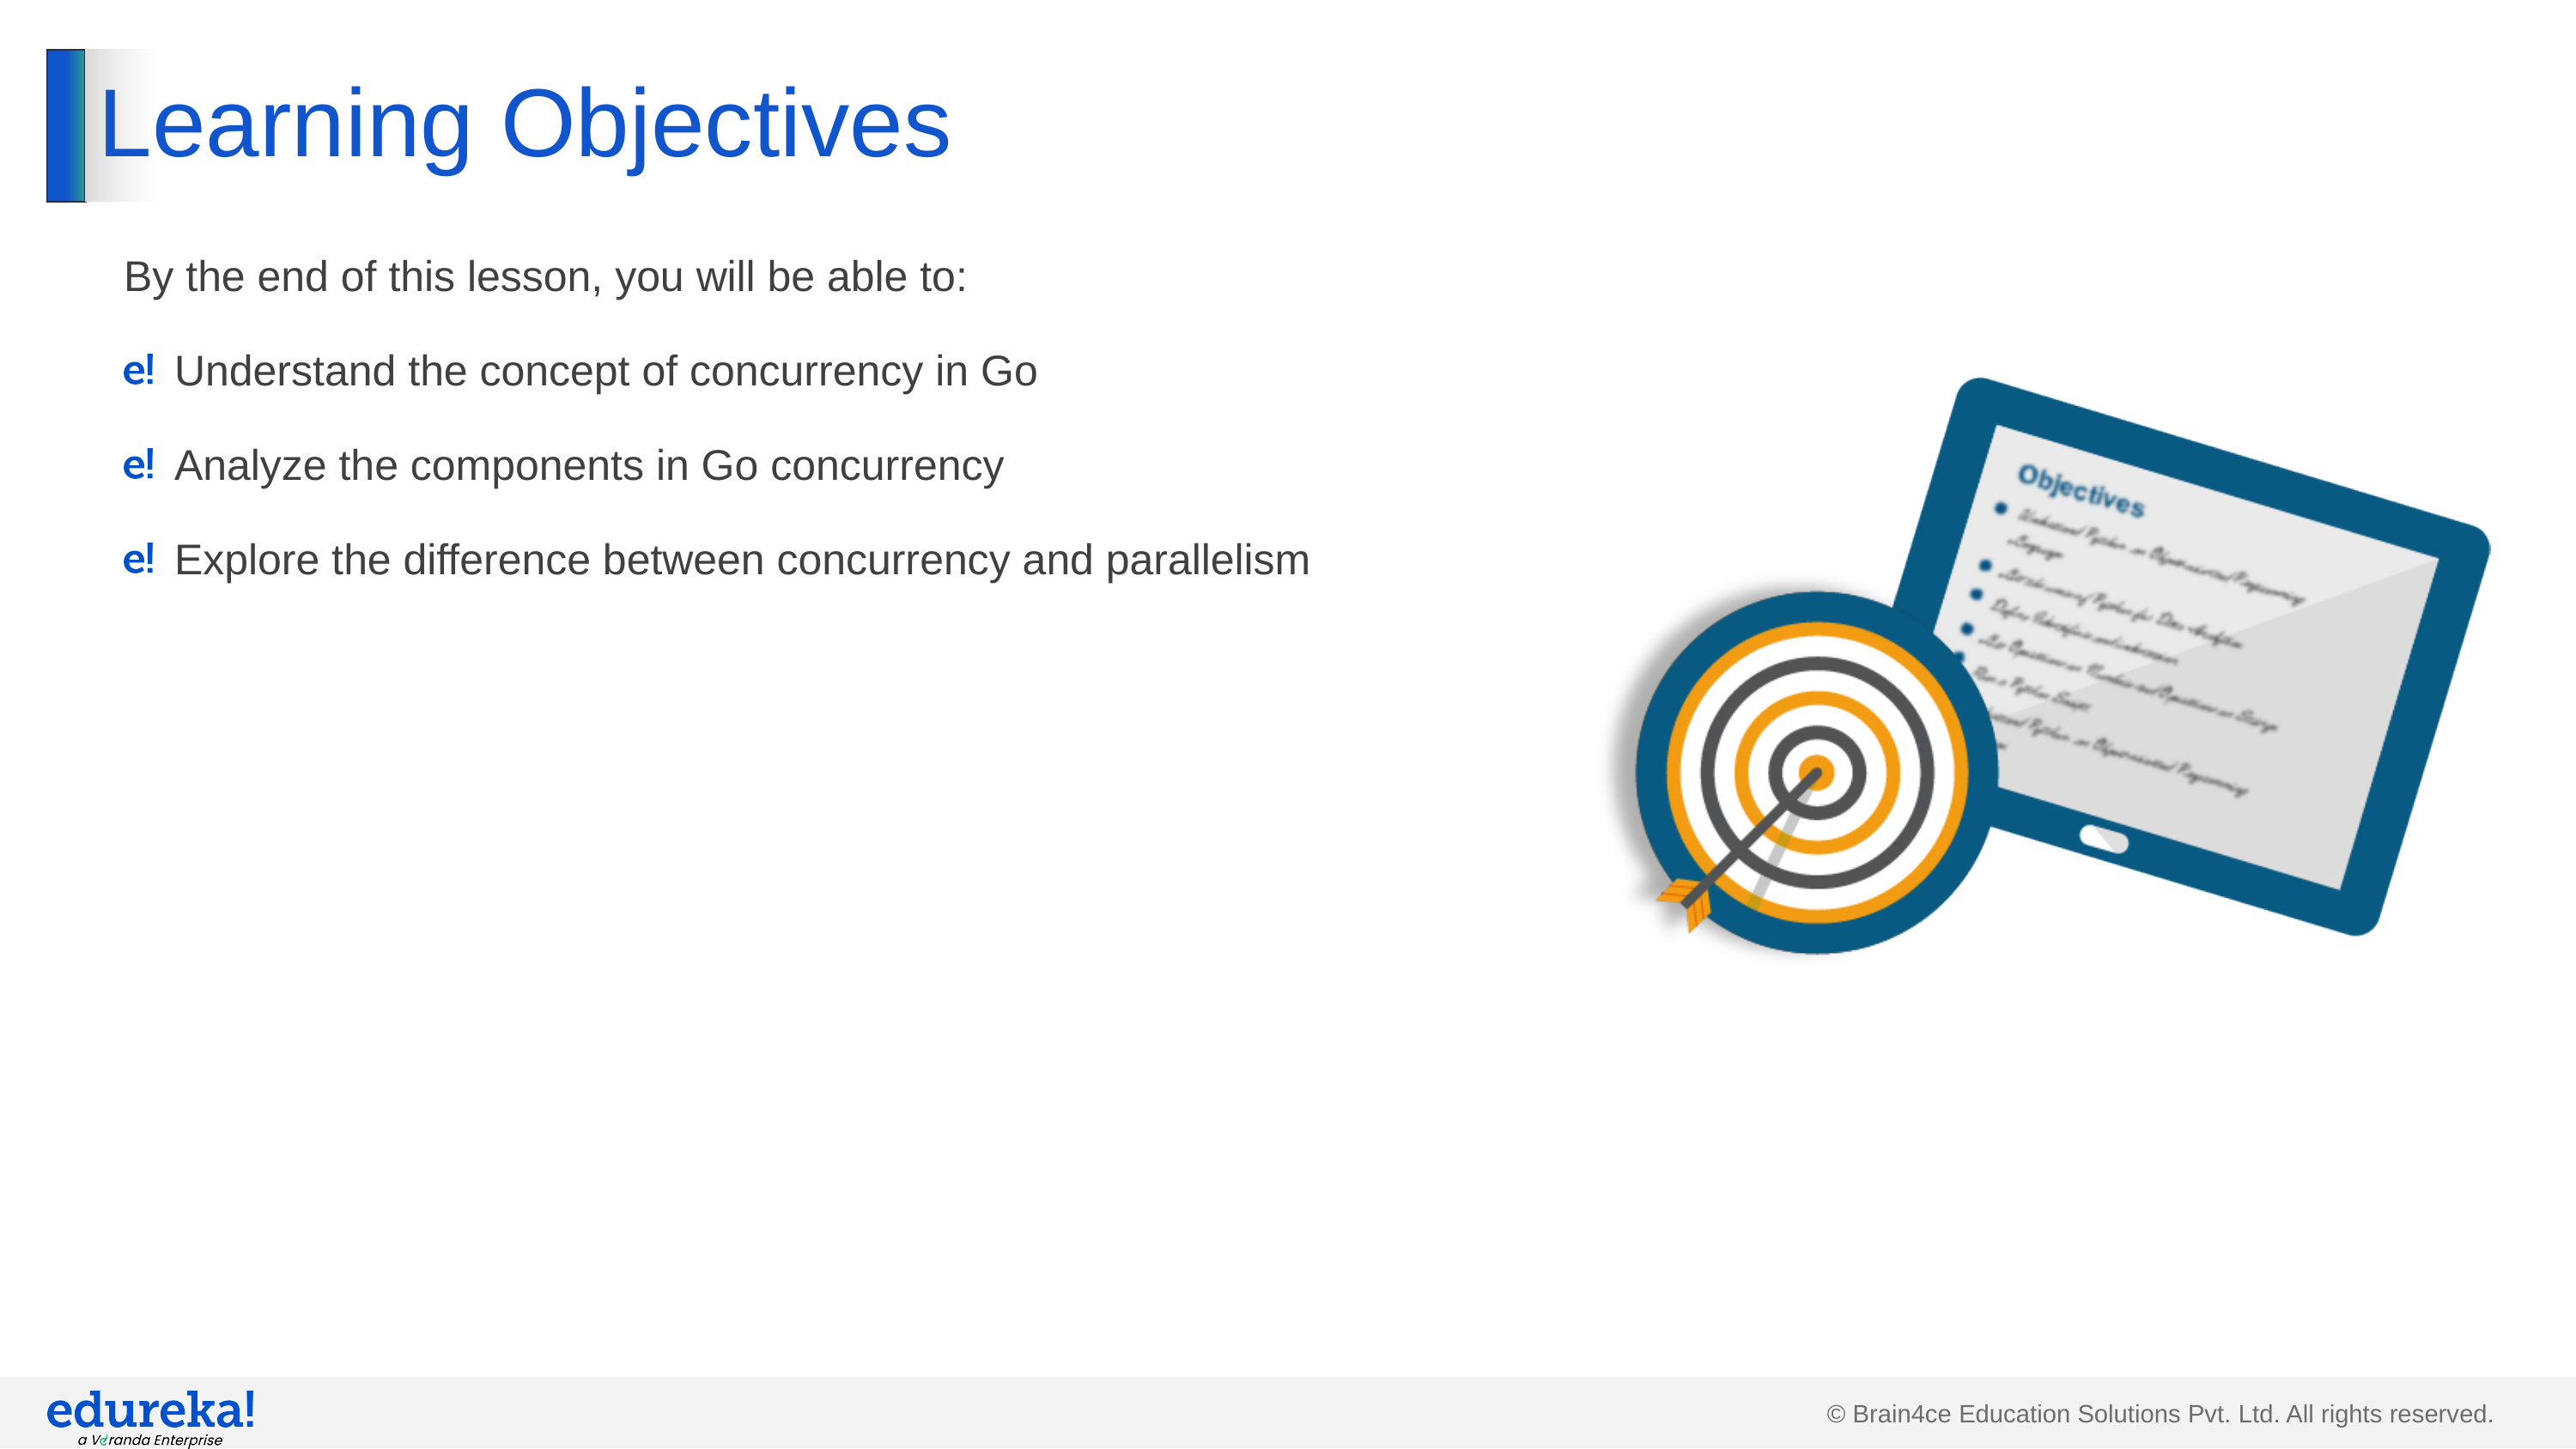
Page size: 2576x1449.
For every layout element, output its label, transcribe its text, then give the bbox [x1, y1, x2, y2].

picture [124, 448, 153, 479]
picture [47, 1391, 253, 1449]
picture [124, 543, 153, 573]
list By the end of this lesson, you will be able to: Understand the concept of concurrency in Go Analyze the components in Go concurrency Explore the difference between concurrency and parallelism [85, 242, 2491, 1332]
picture [124, 354, 153, 385]
title Learning Objectives [85, 49, 2491, 202]
